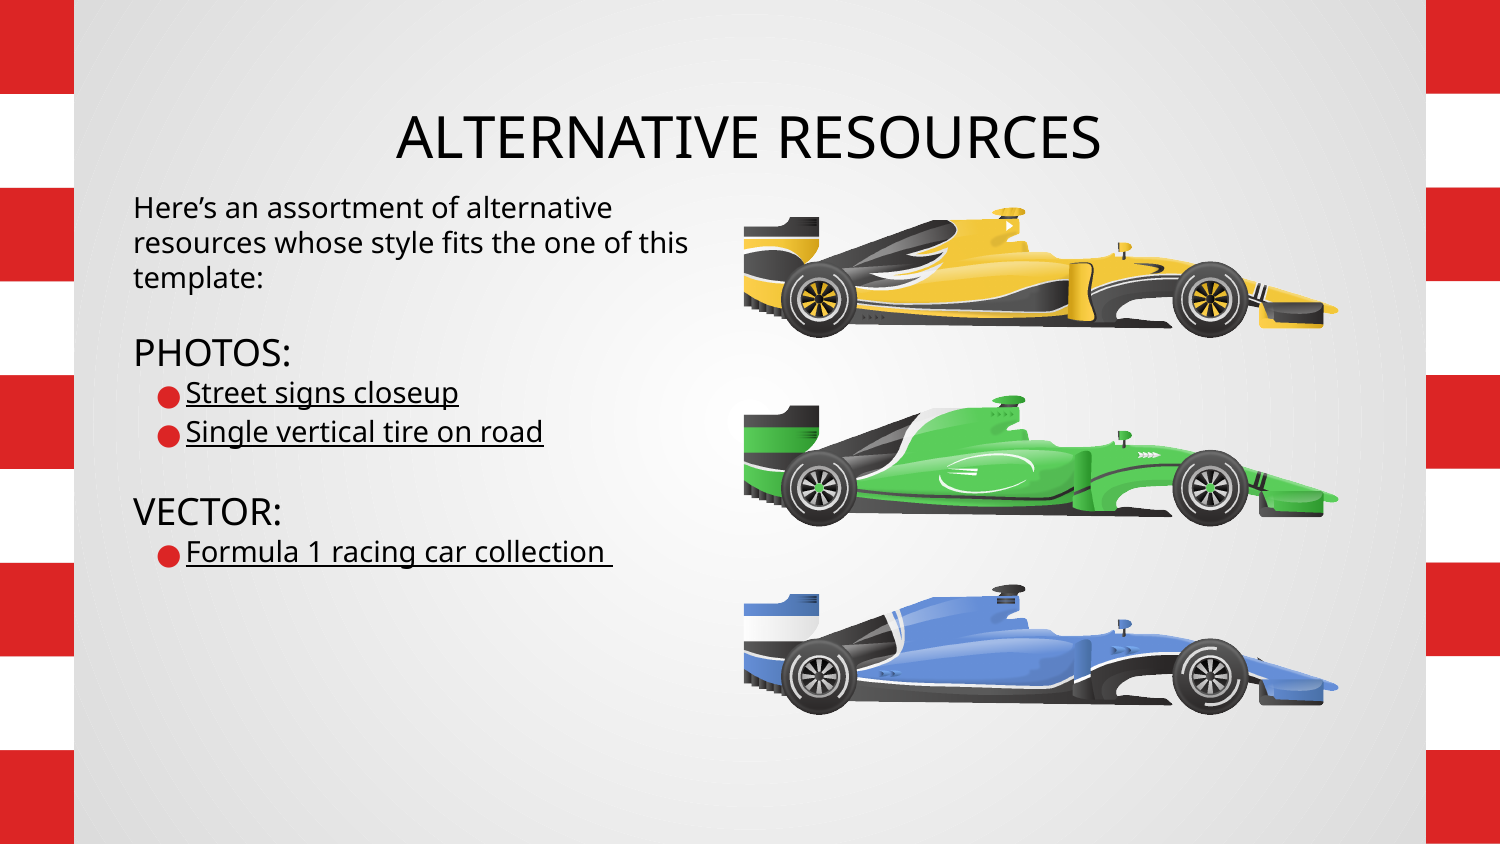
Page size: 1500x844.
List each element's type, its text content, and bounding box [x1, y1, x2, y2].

list Here’s an assortment of alternative resources whose style fits the one of this template: PHOTOS: Street signs closeup Single vertical tire on road VECTOR: Formula 1 racing car collection [118, 189, 734, 750]
title ALTERNATIVE RESOURCES [118, 88, 1382, 183]
picture [736, 188, 1383, 756]
